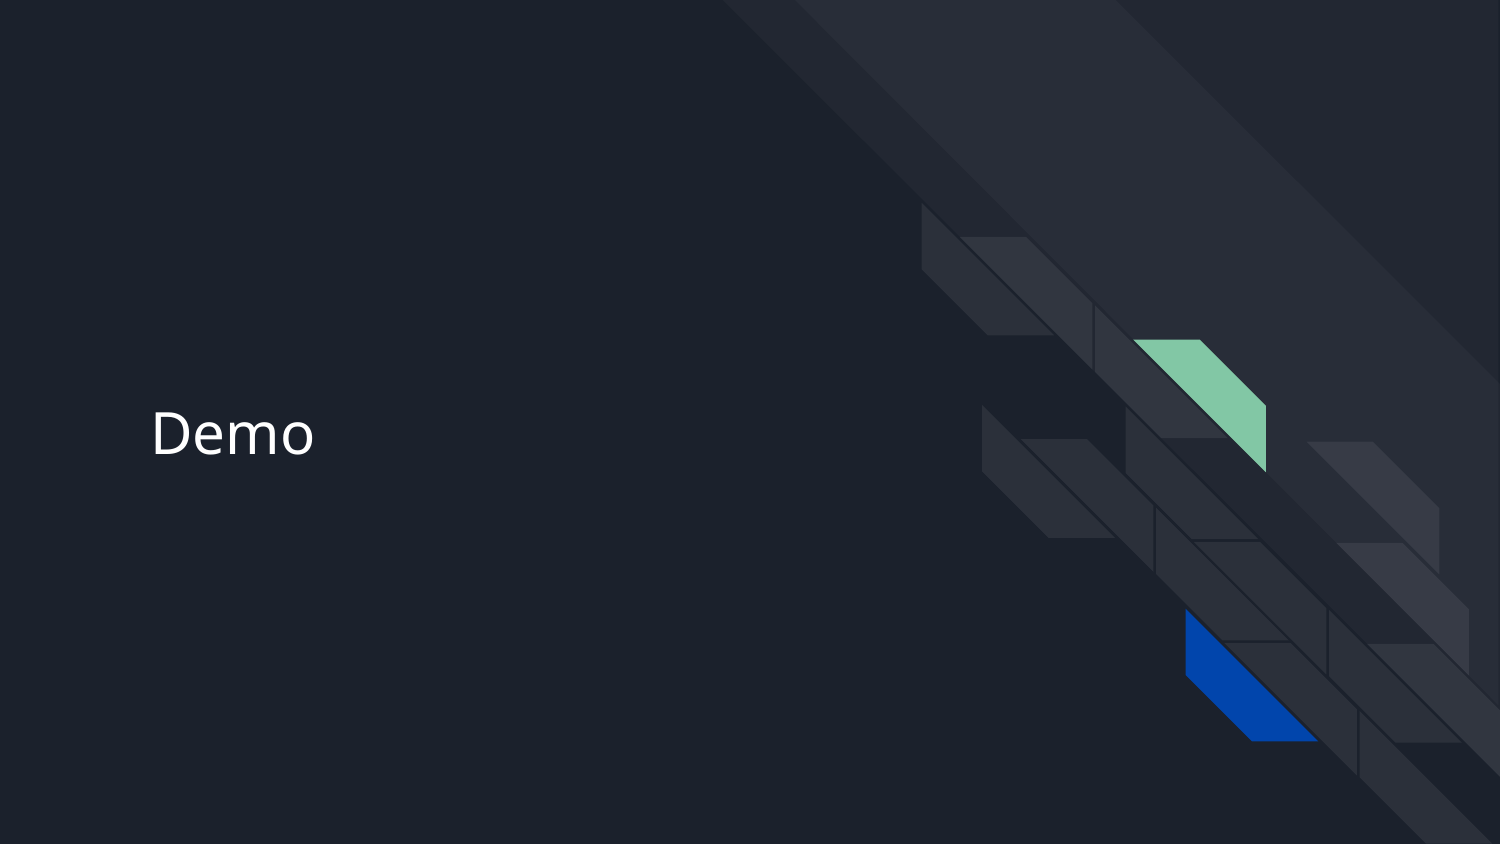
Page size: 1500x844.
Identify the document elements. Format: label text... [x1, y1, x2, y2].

title Demo [135, 336, 888, 526]
